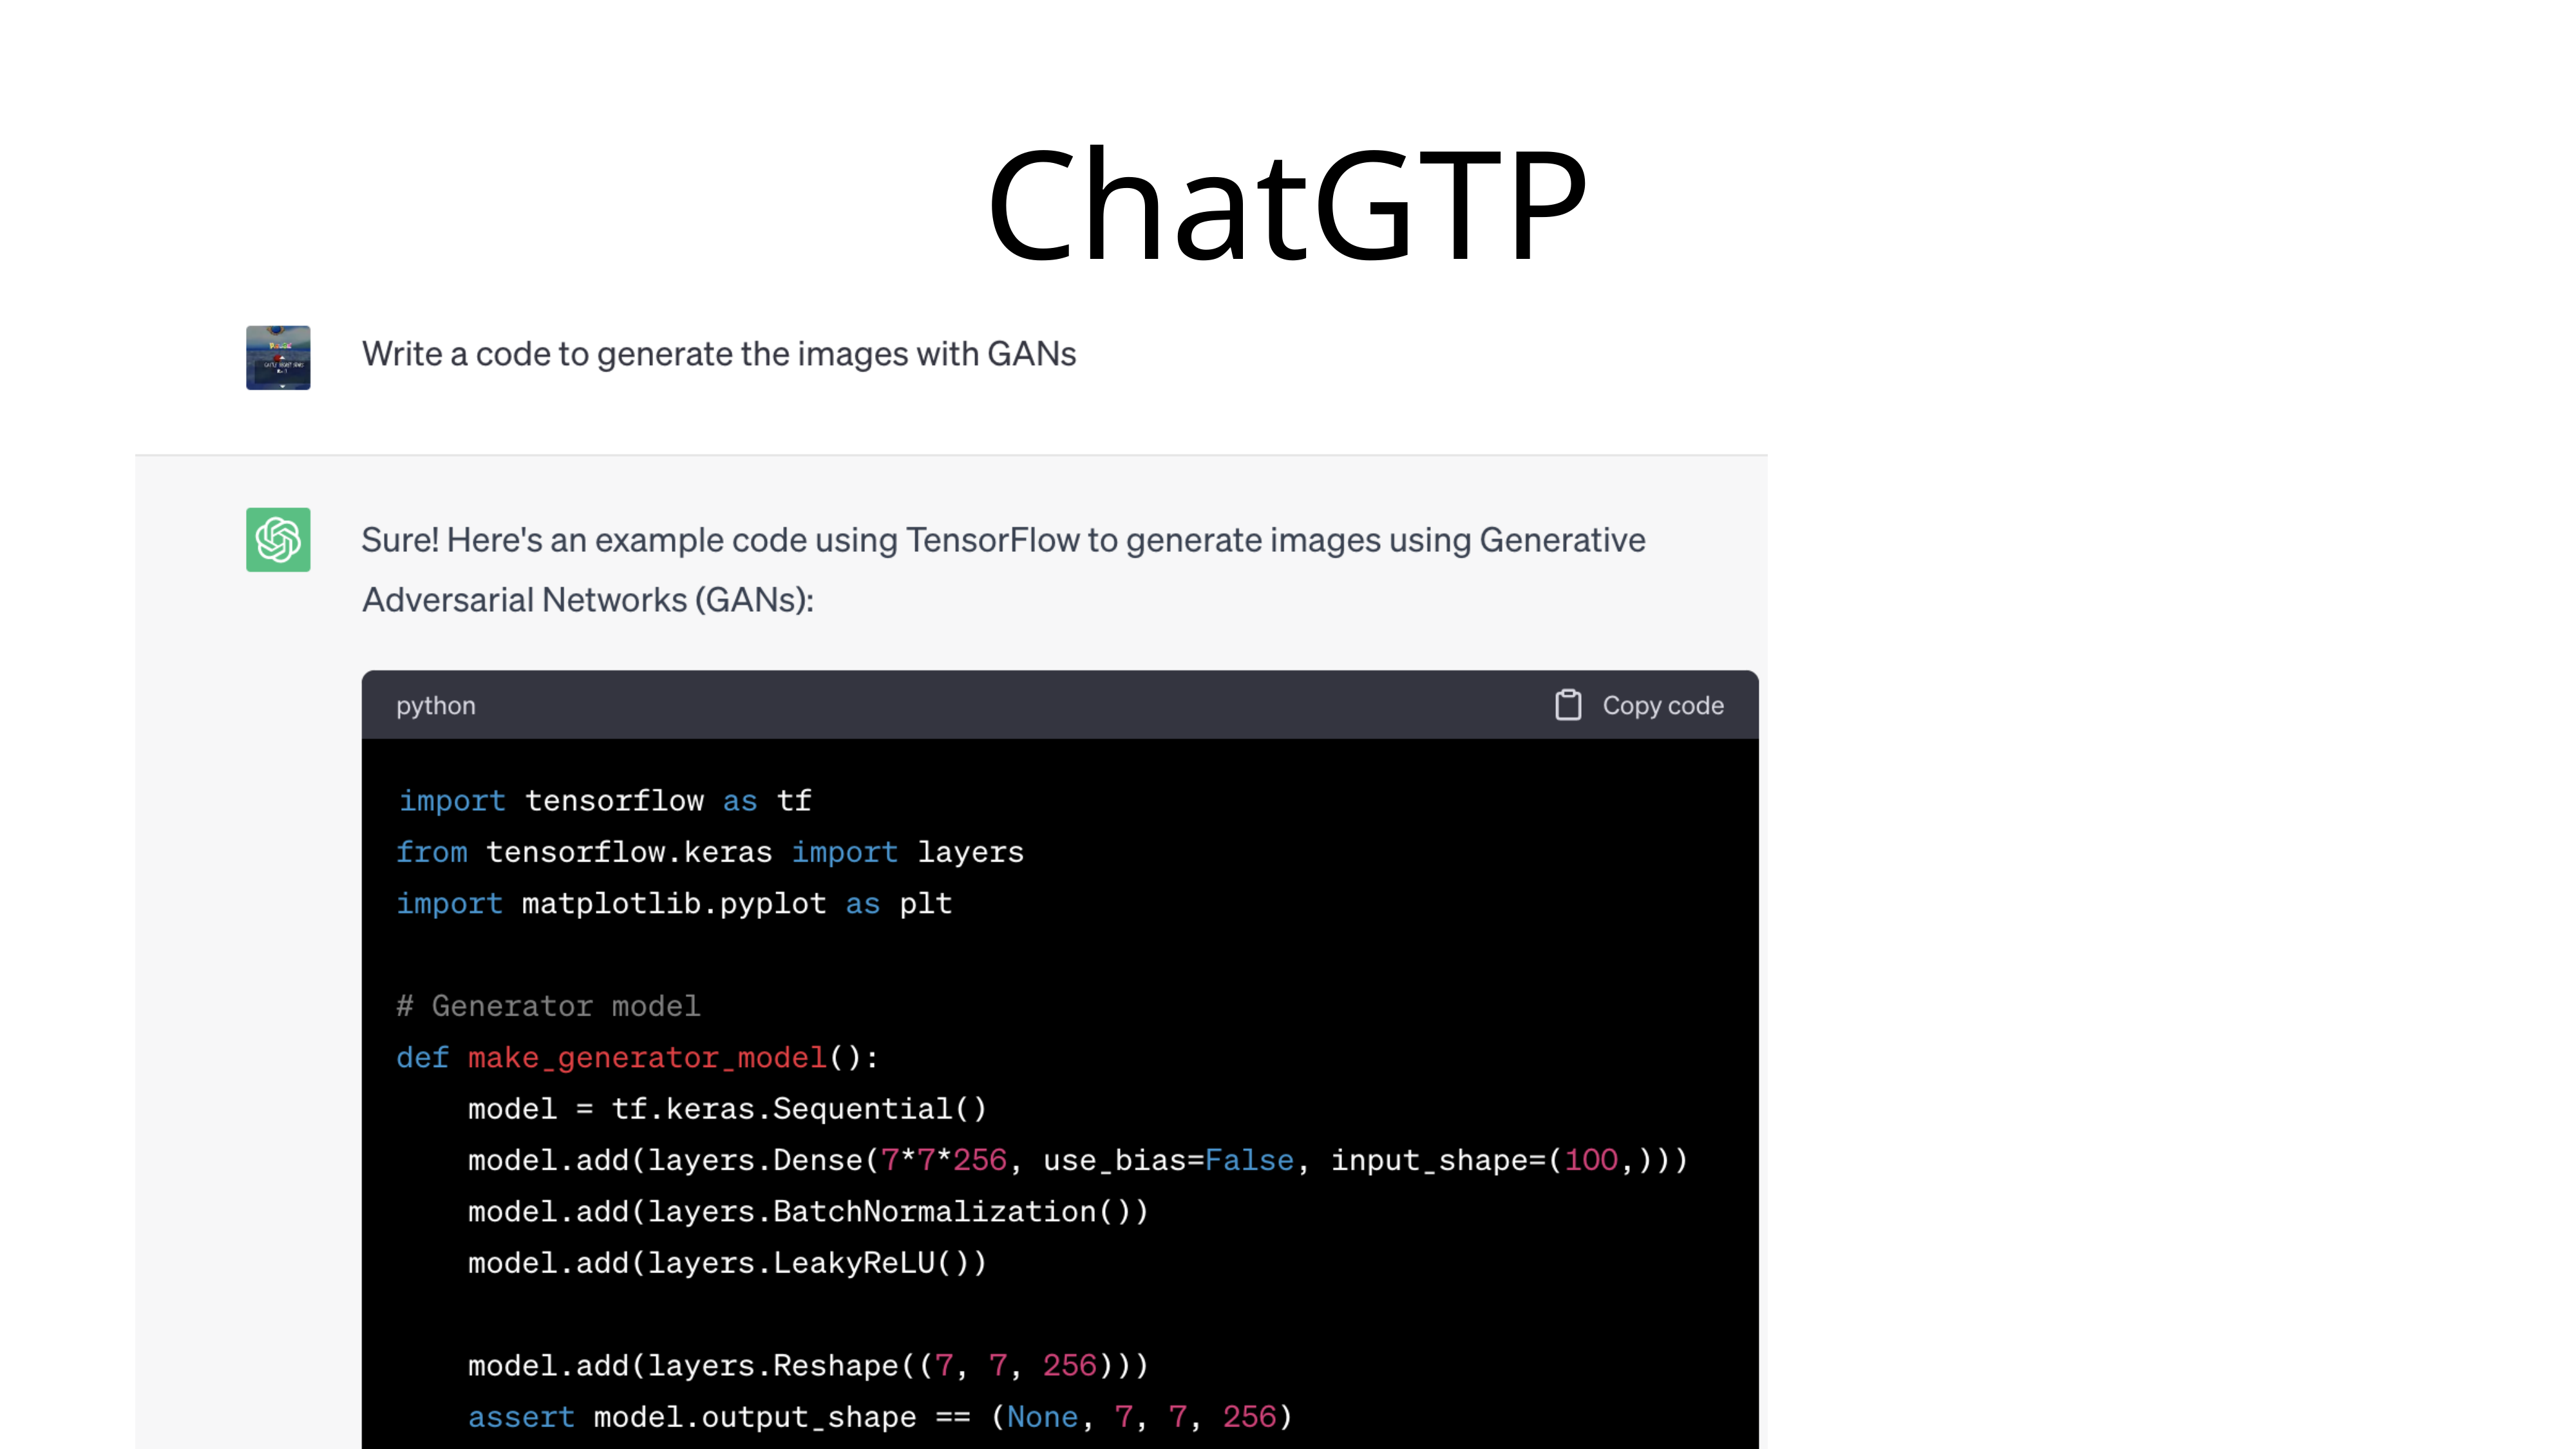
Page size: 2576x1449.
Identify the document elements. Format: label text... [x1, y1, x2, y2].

picture [135, 305, 1768, 1449]
title ChatGTP [187, 90, 2389, 296]
